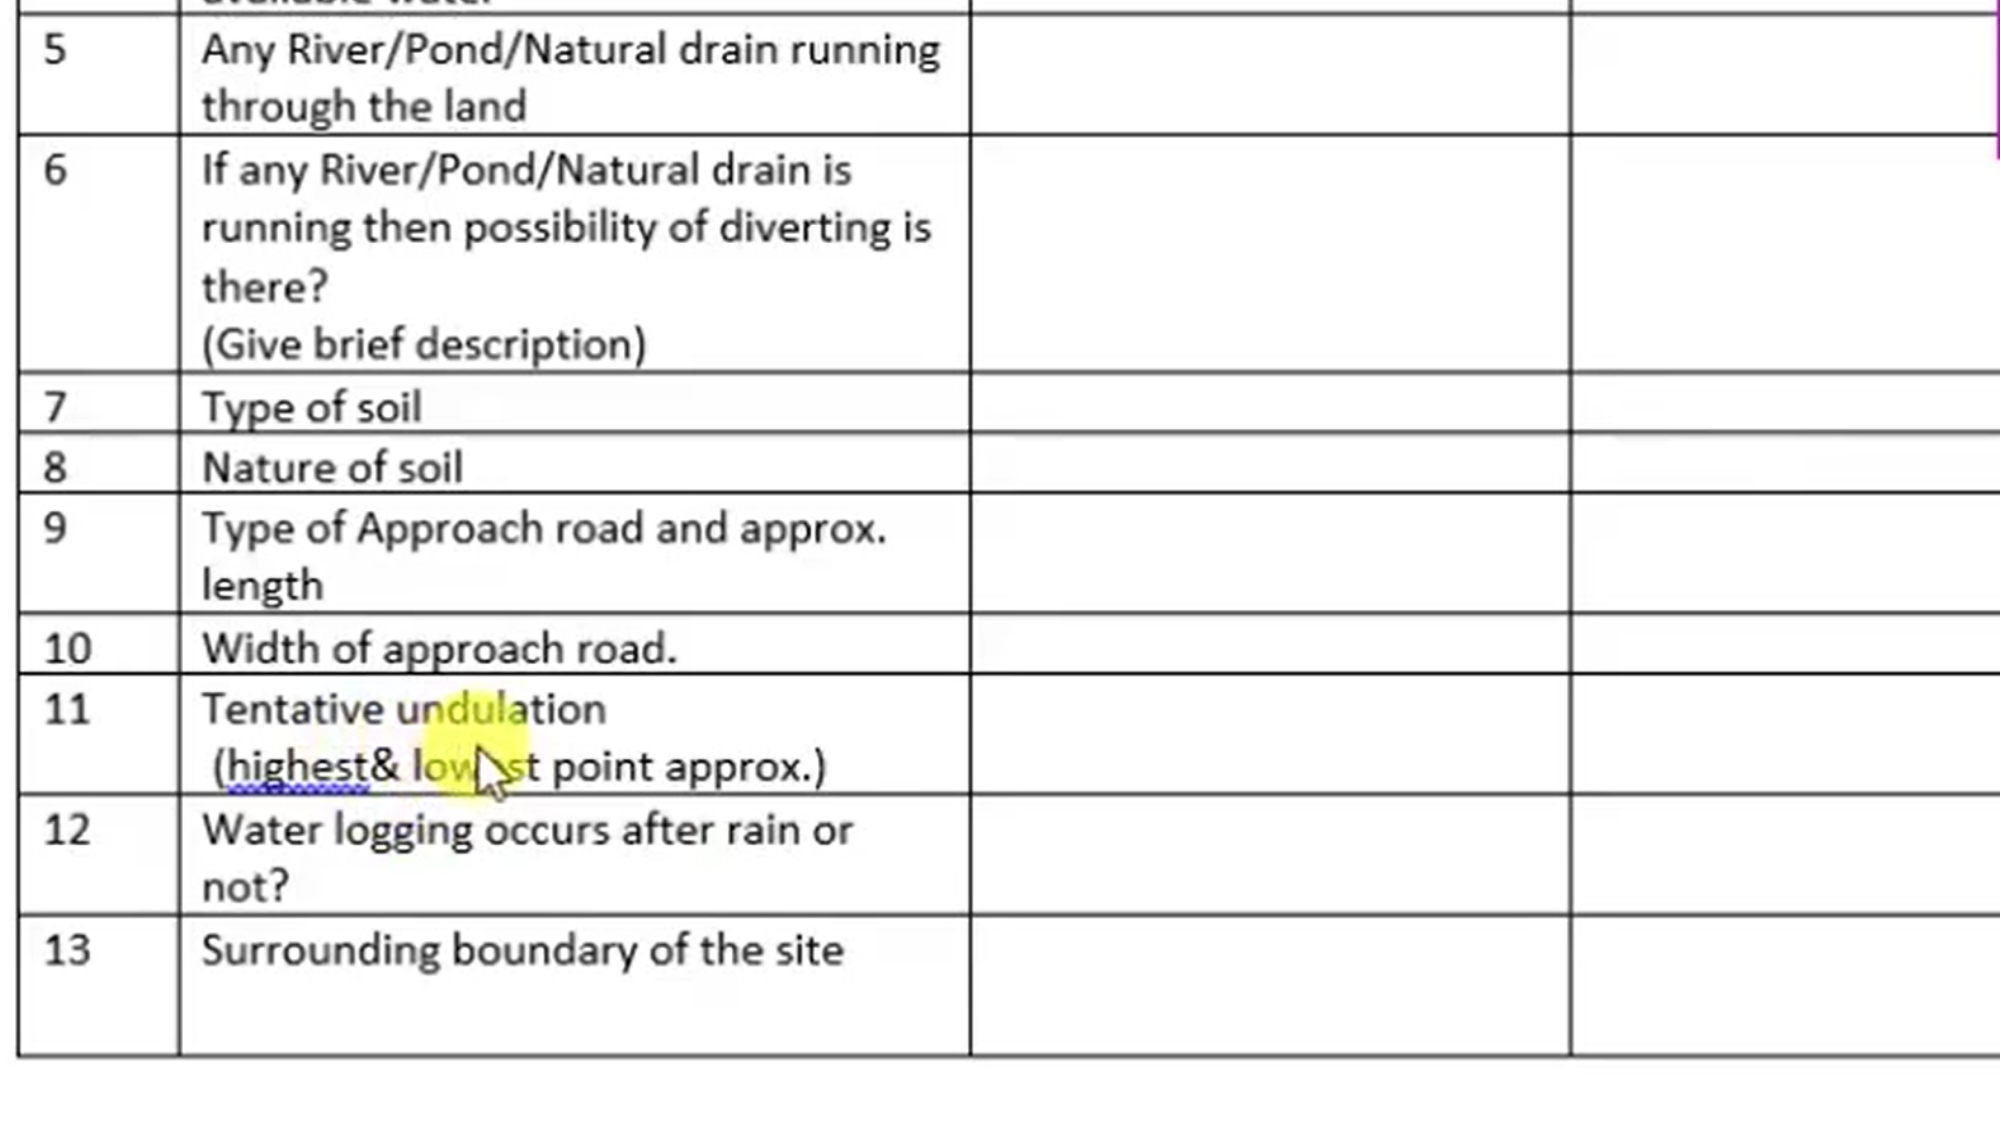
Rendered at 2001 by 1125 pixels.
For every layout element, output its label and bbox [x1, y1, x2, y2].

list [0, 0, 2000, 1125]
